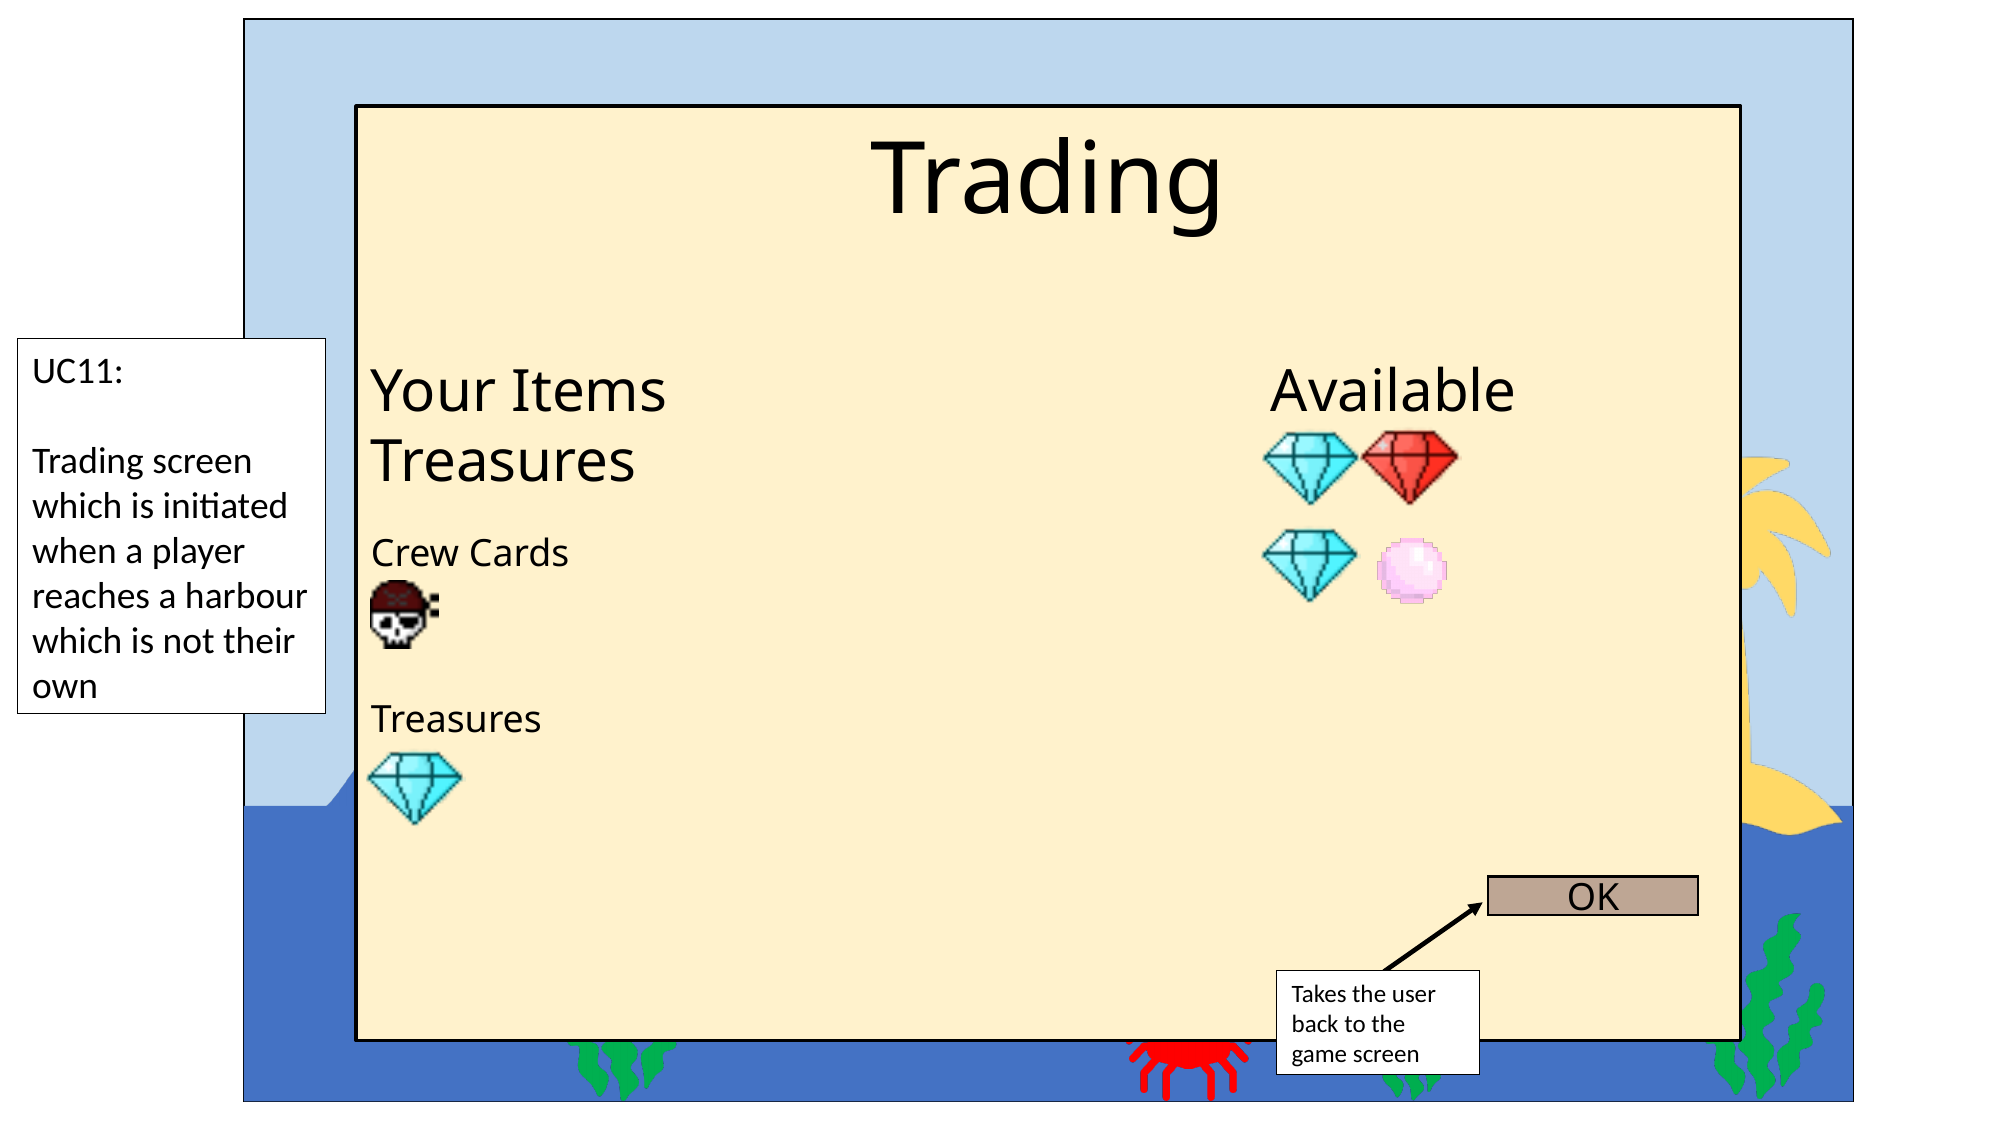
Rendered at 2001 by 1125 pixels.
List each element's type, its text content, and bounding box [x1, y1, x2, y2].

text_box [243, 18, 1943, 1117]
picture [366, 735, 466, 835]
picture [1261, 413, 1465, 617]
picture [370, 580, 438, 649]
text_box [1383, 902, 1483, 972]
text_box UC11: Trading screen which is initiated when a player reaches a harbour which is not their own [17, 338, 243, 714]
